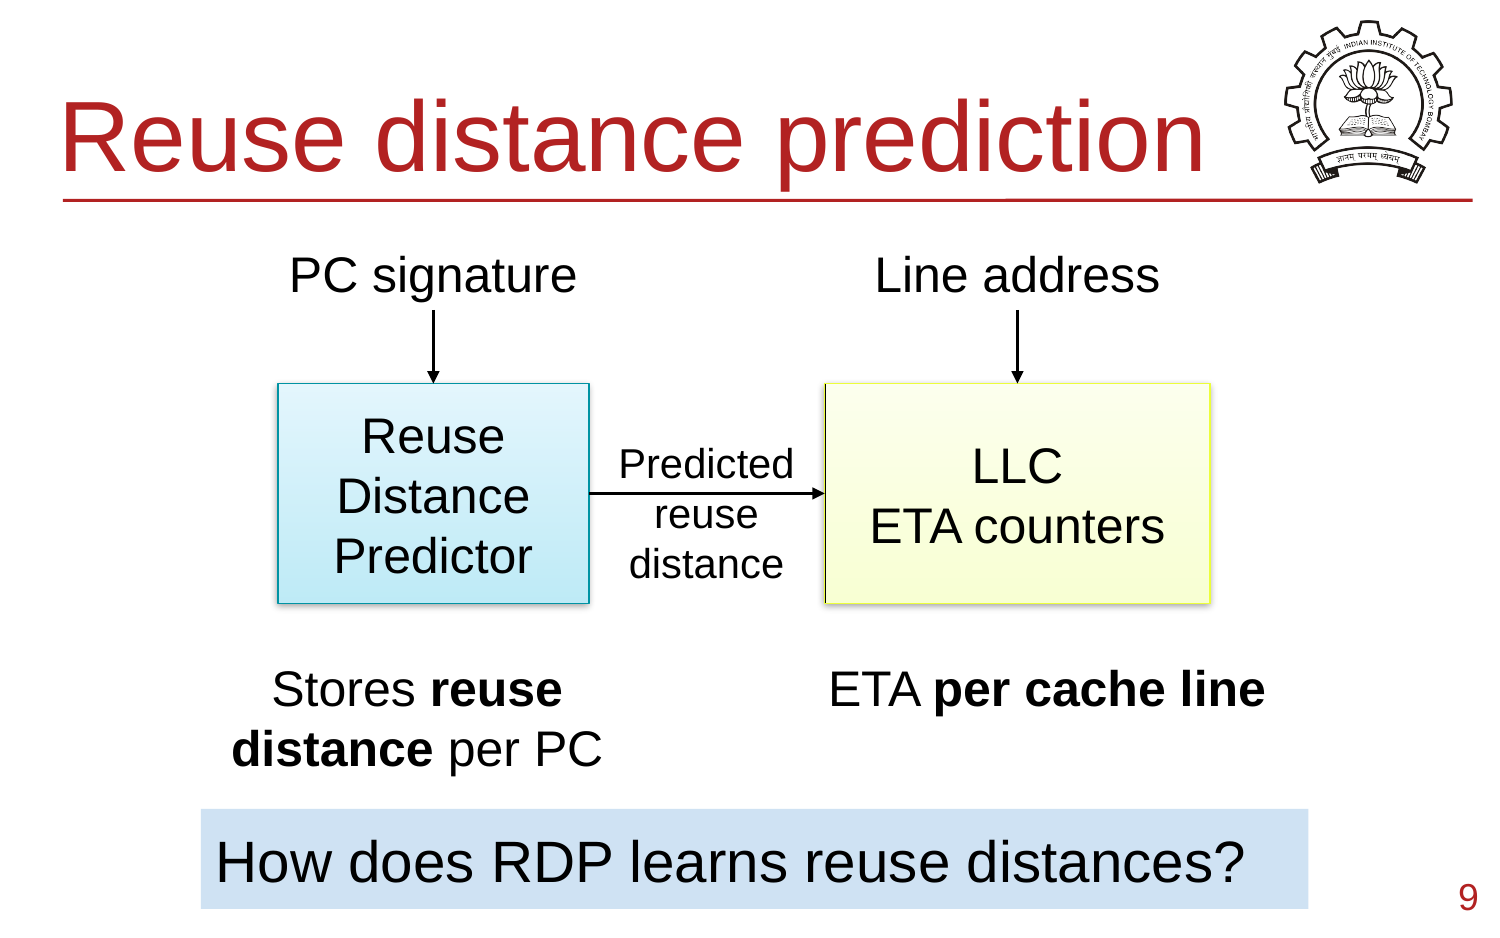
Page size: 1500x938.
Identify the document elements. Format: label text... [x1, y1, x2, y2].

text_box How does RDP learns reuse distances? [200, 808, 1309, 909]
text_box Predicted reuse distance [574, 429, 839, 594]
title Reuse distance prediction [43, 56, 1442, 162]
picture [1284, 20, 1453, 184]
text_box Line address [859, 235, 1176, 310]
text_box ETA per cache line [813, 648, 1306, 724]
text_box LLC ETA counters [824, 383, 1211, 604]
text_box PC signature [274, 235, 593, 310]
text_box Reuse Distance Predictor [277, 383, 590, 604]
text_box Stores reuse distance per PC [174, 648, 661, 784]
slide_number 9 [1388, 859, 1494, 932]
